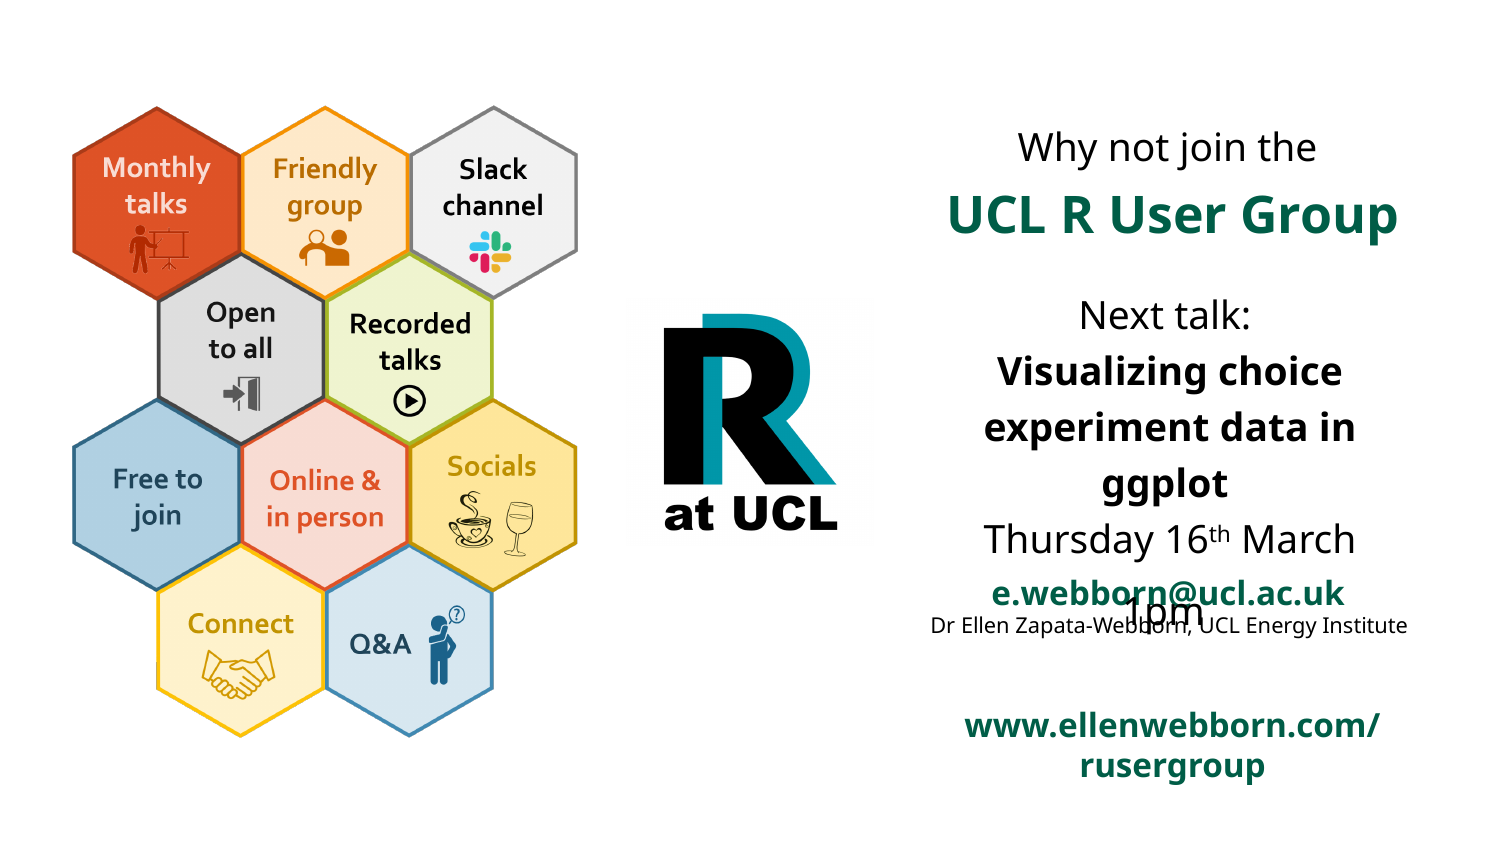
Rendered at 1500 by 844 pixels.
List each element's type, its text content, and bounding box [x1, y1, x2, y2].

text_box Next talk: Visualizing choice experiment data in ggplot Thursday 16th March 1pm [922, 273, 1418, 644]
text_box Why not join the UCL R User Group [925, 106, 1421, 252]
text_box e.webborn@ucl.ac.uk Dr Ellen Zapata-Webborn, UCL Energy Institute www.ellenwebborn.com/rusergroup [893, 564, 1452, 792]
picture [626, 298, 874, 546]
picture [72, 105, 578, 738]
